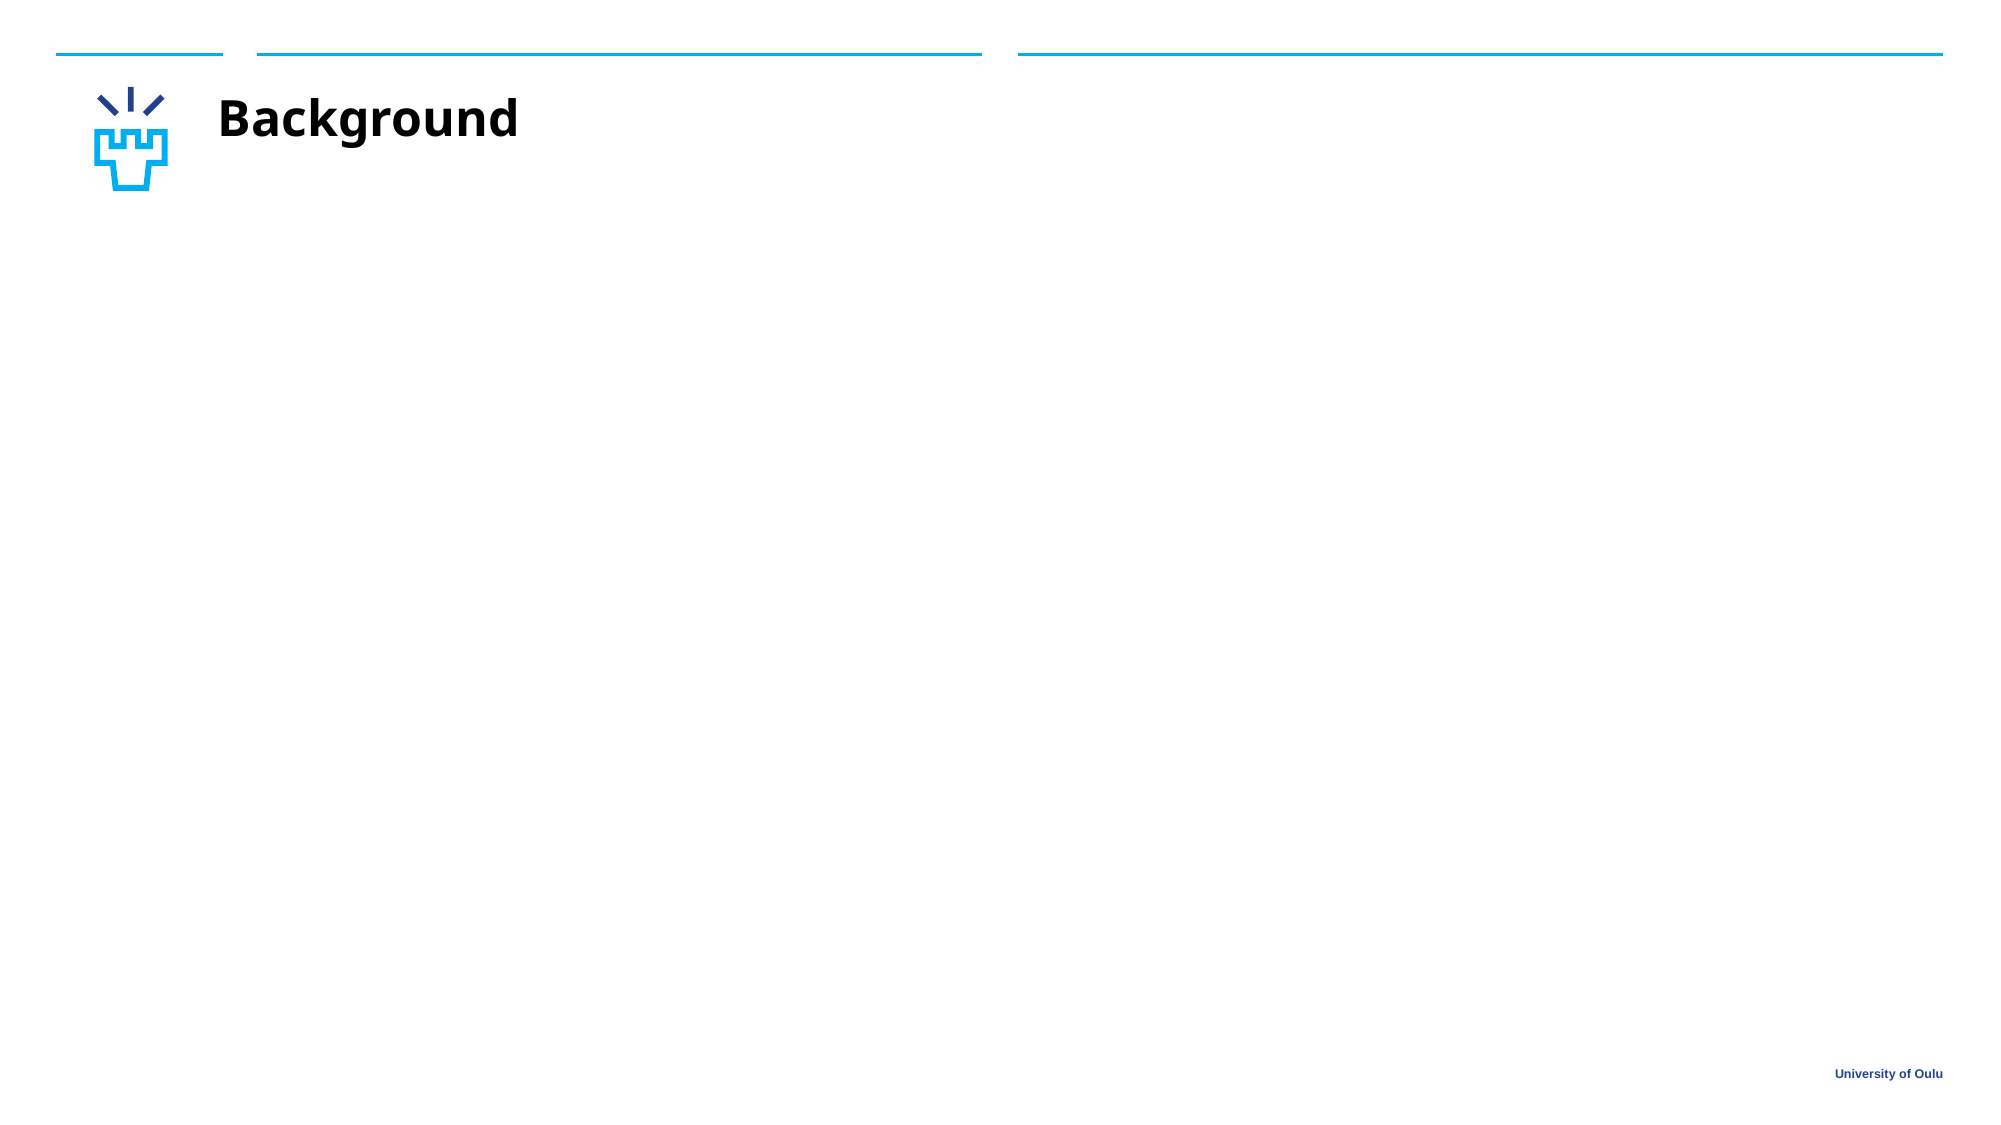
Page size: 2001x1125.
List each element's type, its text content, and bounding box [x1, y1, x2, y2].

text_box Background [202, 79, 1080, 155]
